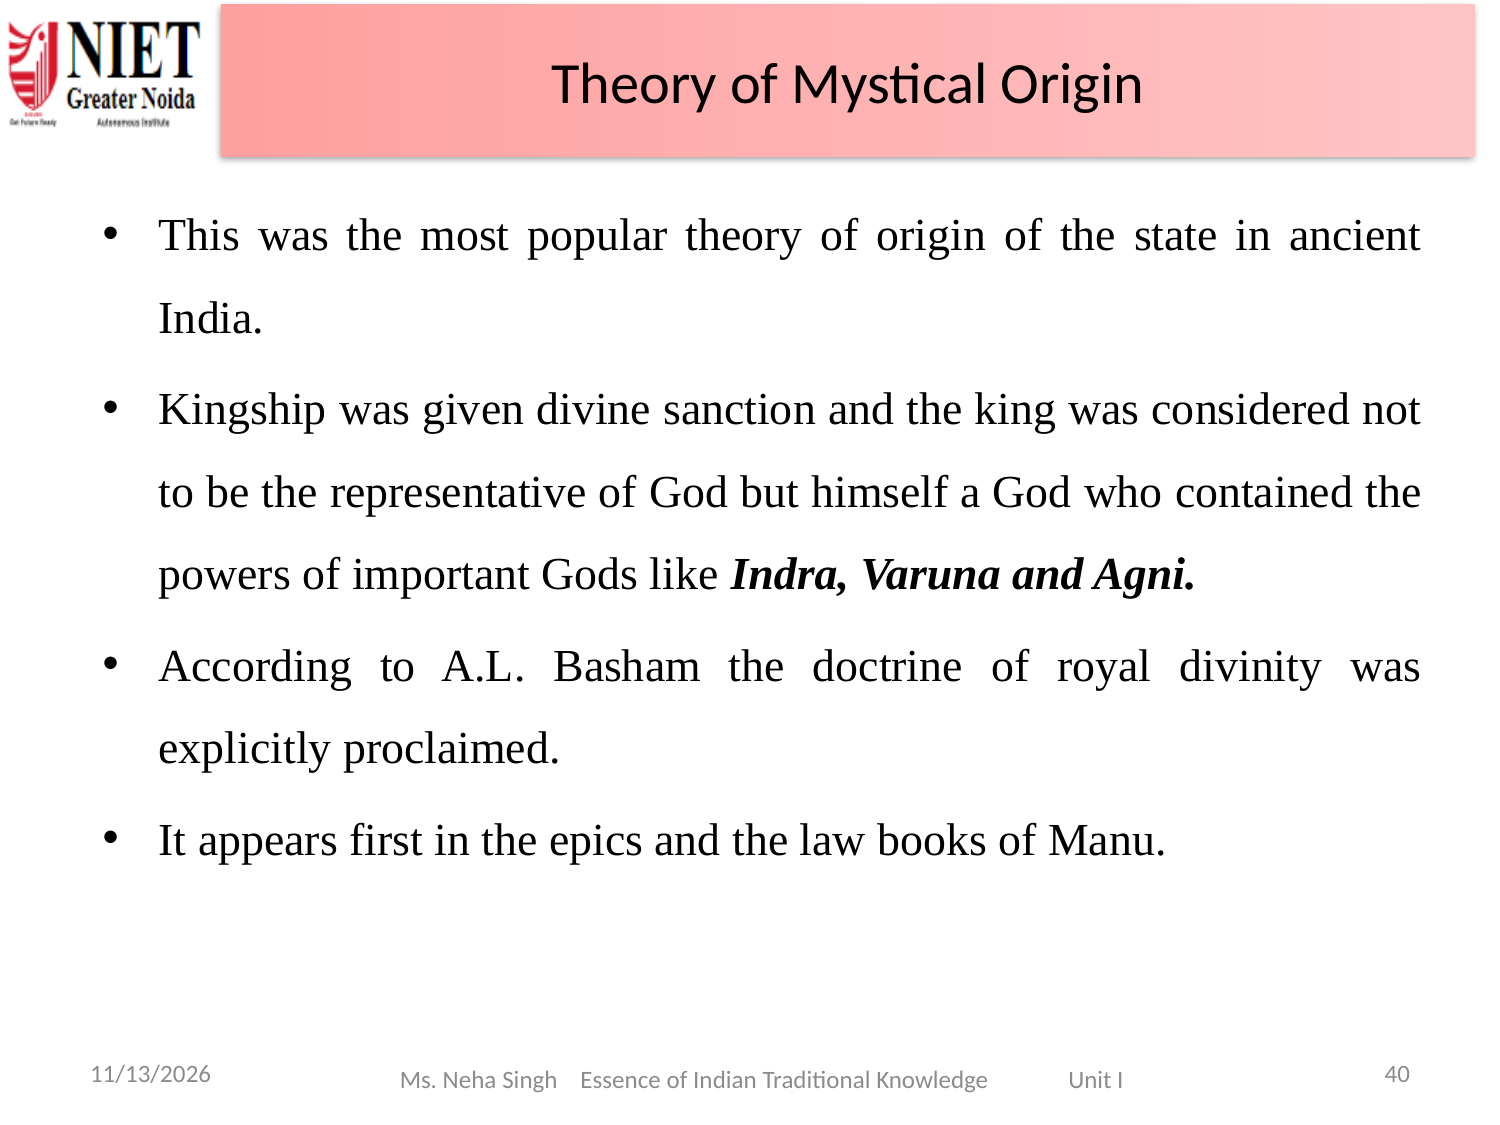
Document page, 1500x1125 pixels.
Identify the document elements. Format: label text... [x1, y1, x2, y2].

picture [0, 0, 213, 151]
footer Ms. Neha Singh Essence of Indian Traditional Knowledge Unit I [237, 1042, 1288, 1115]
slide_number 40 [1074, 1042, 1425, 1103]
list This was the most popular theory of origin of the state in ancient India. Kingship was given divine sanction and the king was considered not to be the representative of God but himself a God who contained the powers of important Gods like Indra, Varuna and Agni. According to A.L. Basham the doctrine of royal divinity was explicitly proclaimed. It appears first in the epics and the law books of Manu. [87, 169, 1438, 1028]
text_box Theory of Mystical Origin [220, 4, 1476, 157]
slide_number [75, 1042, 237, 1103]
